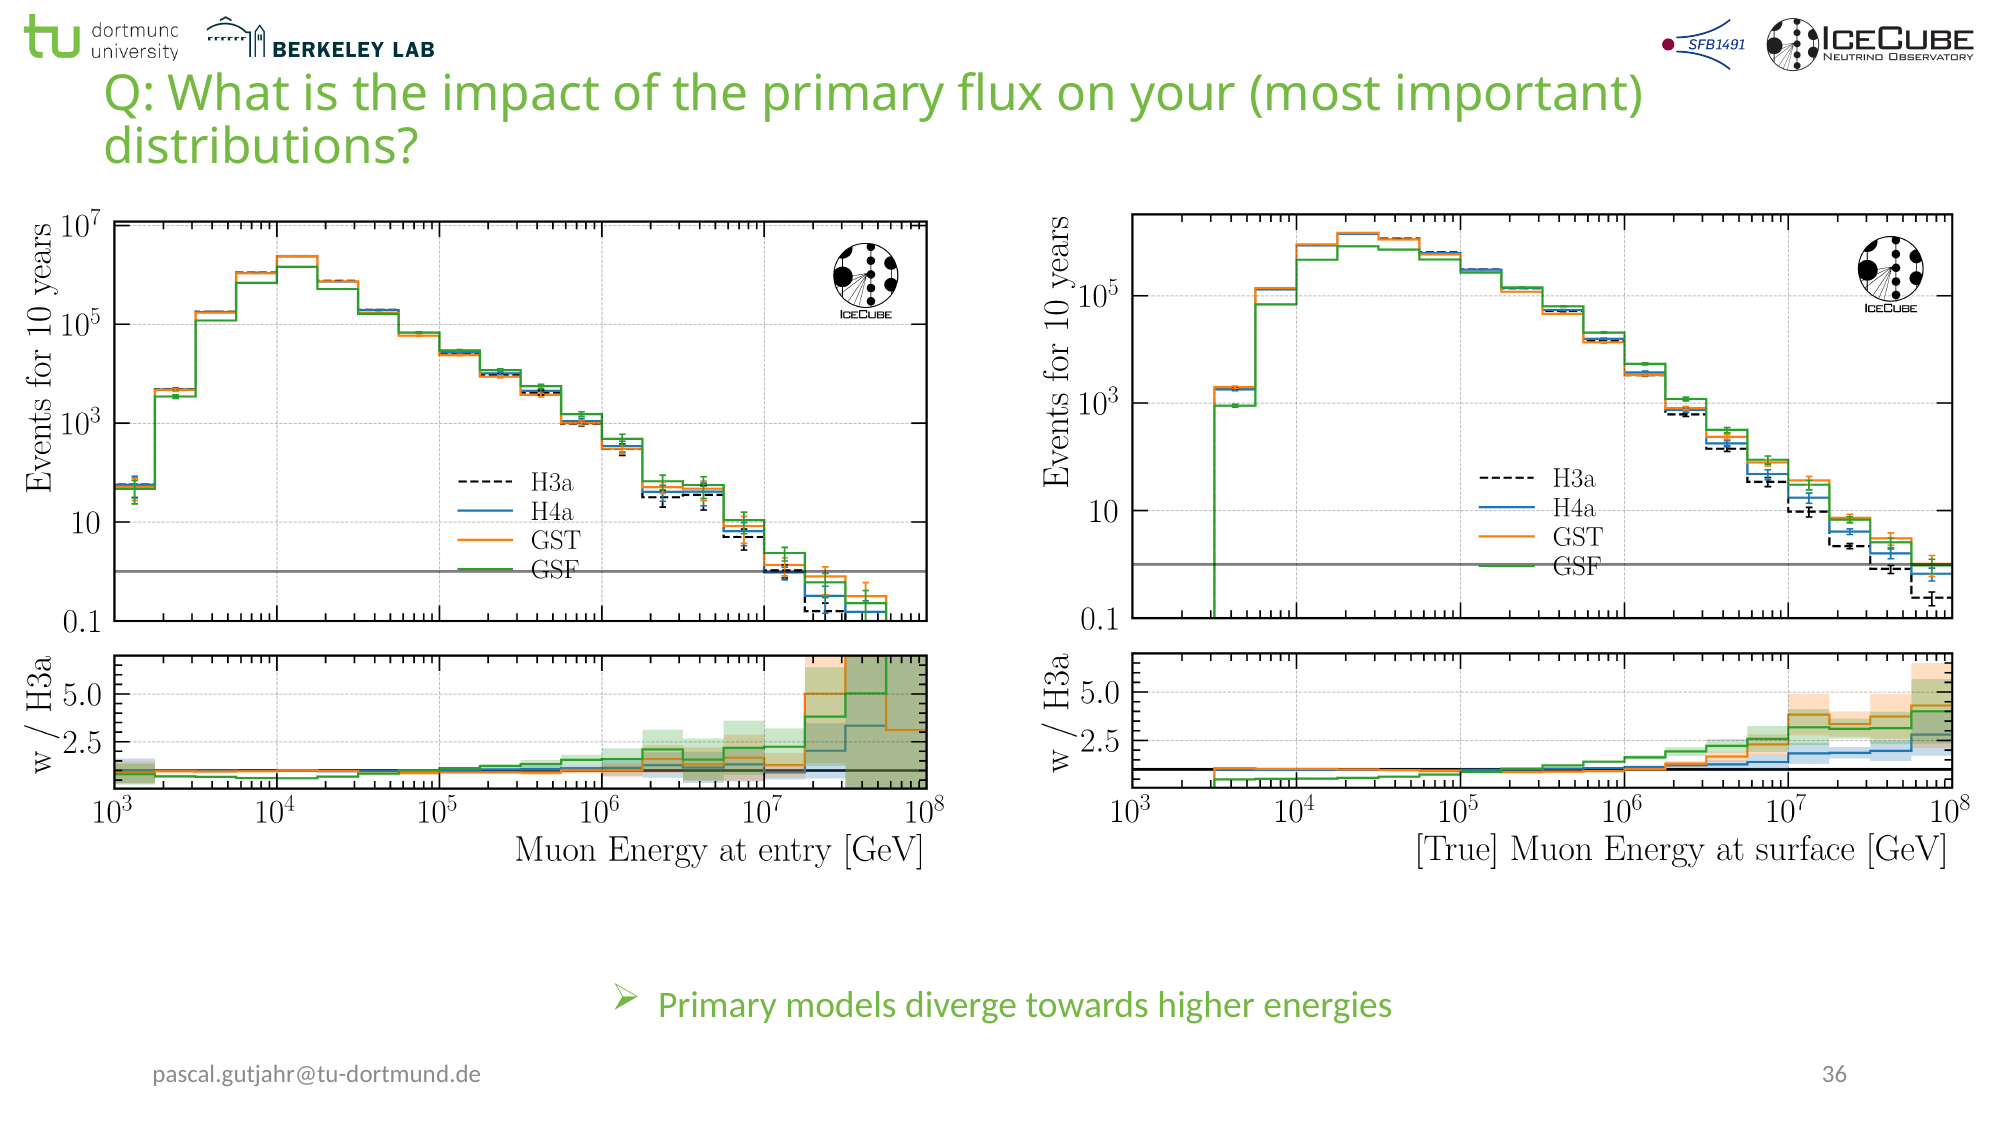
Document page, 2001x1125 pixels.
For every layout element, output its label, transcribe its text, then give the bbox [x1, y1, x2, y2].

title Q: What is the impact of the primary flux on your (most important) distributions? [88, 59, 1977, 182]
picture [0, 190, 971, 893]
text_box Primary models diverge towards higher energies [596, 972, 1409, 1032]
slide_number 36 [1412, 1042, 1863, 1103]
slide_number pascal.gutjahr@tu-dortmund.de [137, 1042, 588, 1103]
picture [1017, 190, 1997, 893]
picture [1662, 18, 1746, 70]
picture [192, 1, 449, 59]
